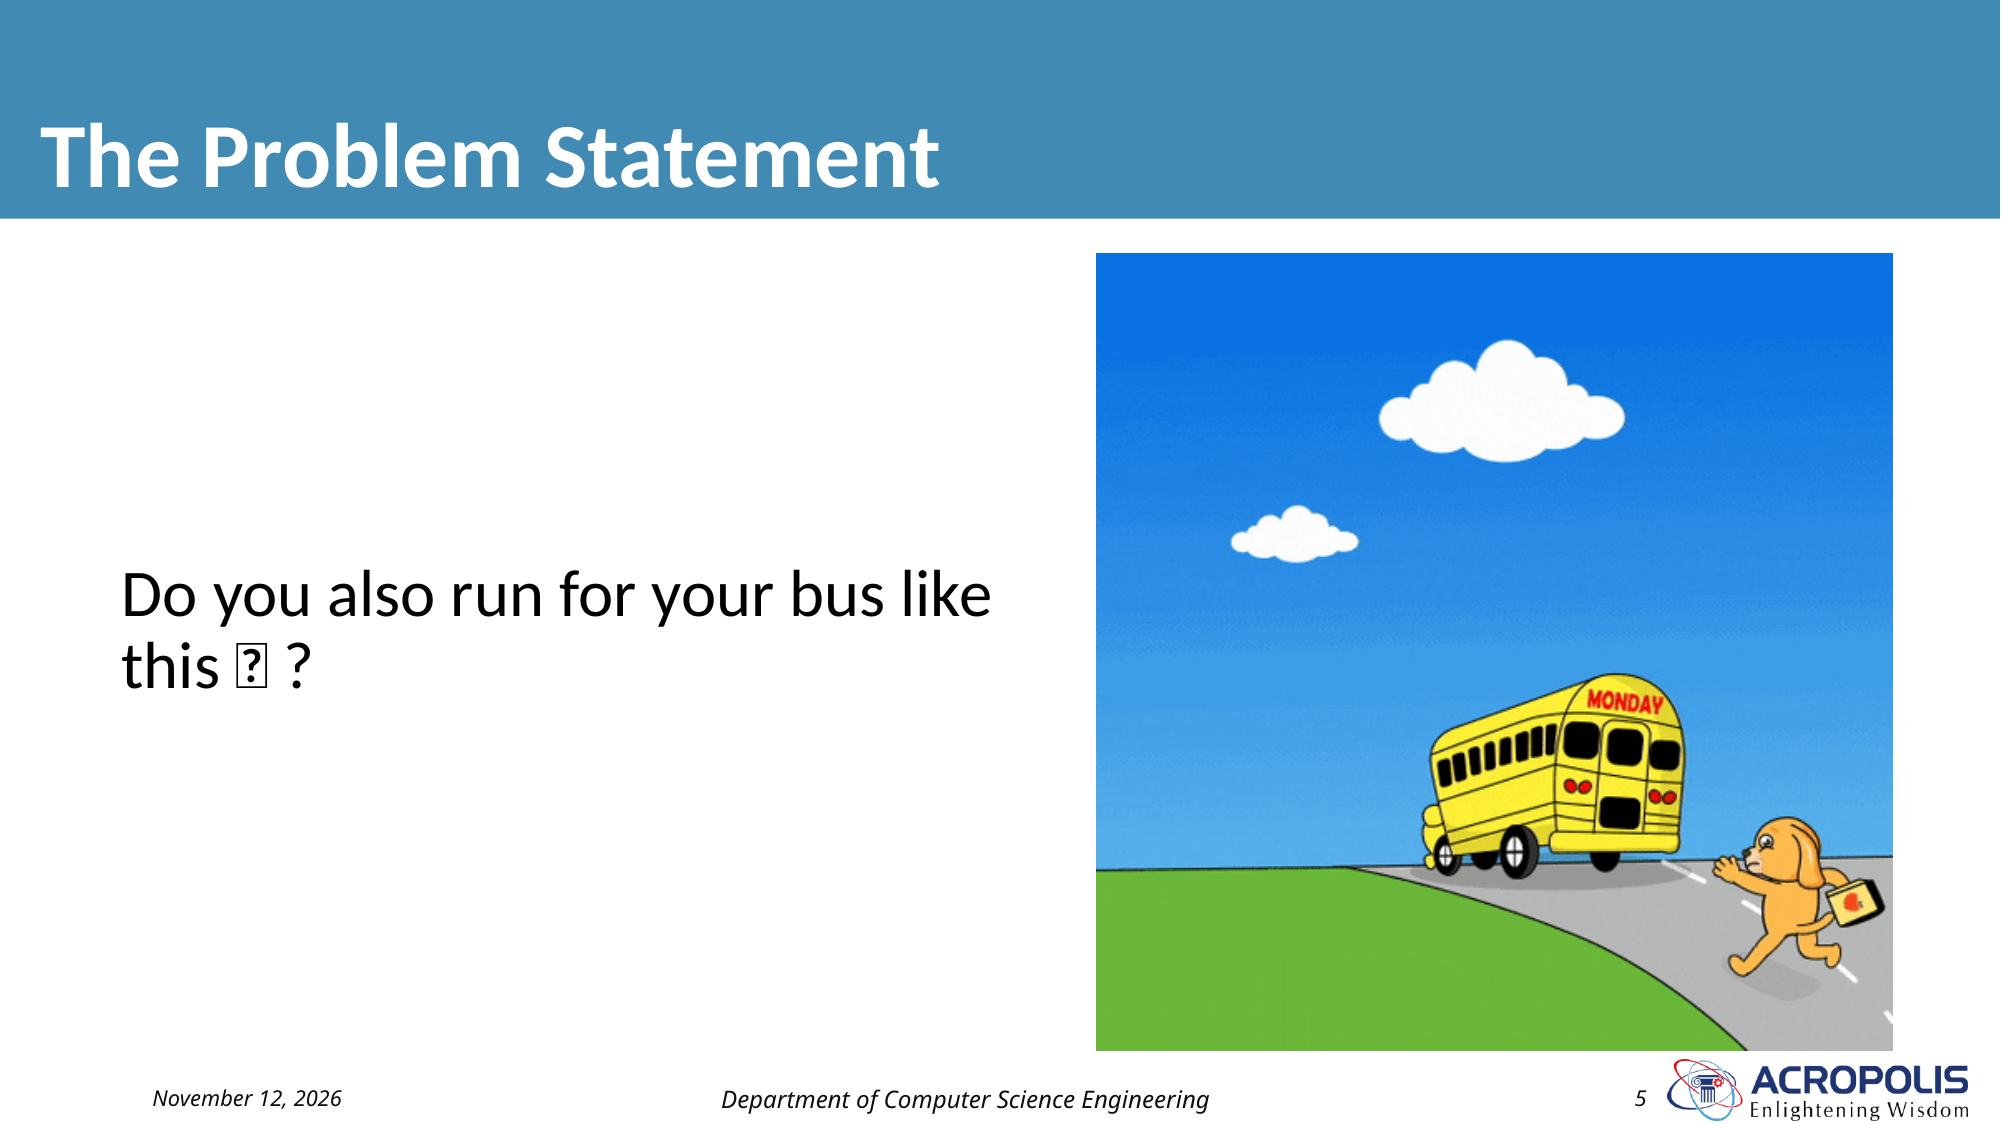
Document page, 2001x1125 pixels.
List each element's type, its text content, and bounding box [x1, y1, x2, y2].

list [1096, 253, 1893, 1051]
text_box Do you also run for your bus like this 🤨 ? [106, 266, 1038, 1077]
footer Department of Computer Science Engineering [703, 1076, 1229, 1122]
slide_number 5 [1436, 1076, 1662, 1122]
title The Problem Statement [25, 0, 1974, 214]
picture [1667, 1059, 1968, 1121]
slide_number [137, 1077, 663, 1122]
